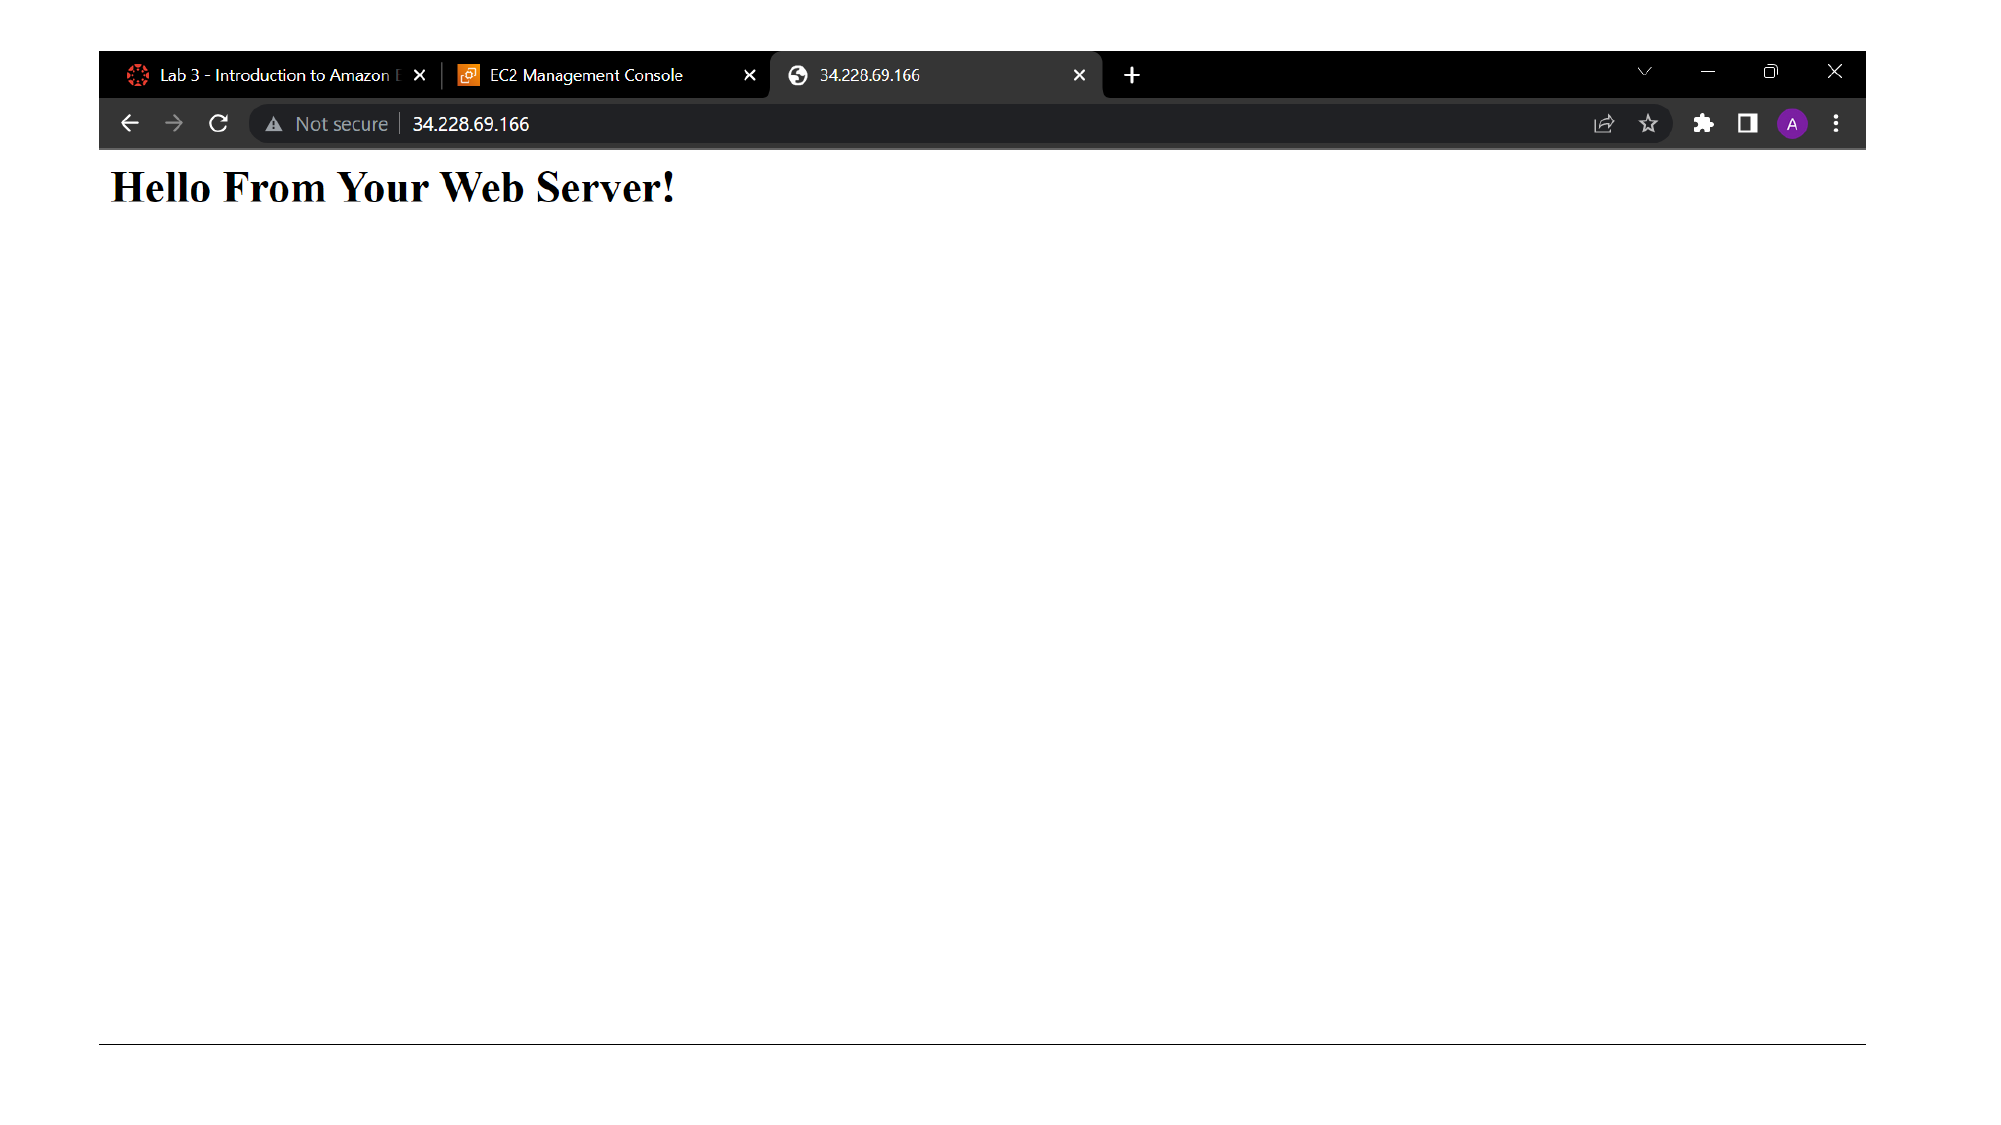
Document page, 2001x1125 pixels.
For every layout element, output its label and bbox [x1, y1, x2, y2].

list [99, 51, 1866, 1045]
